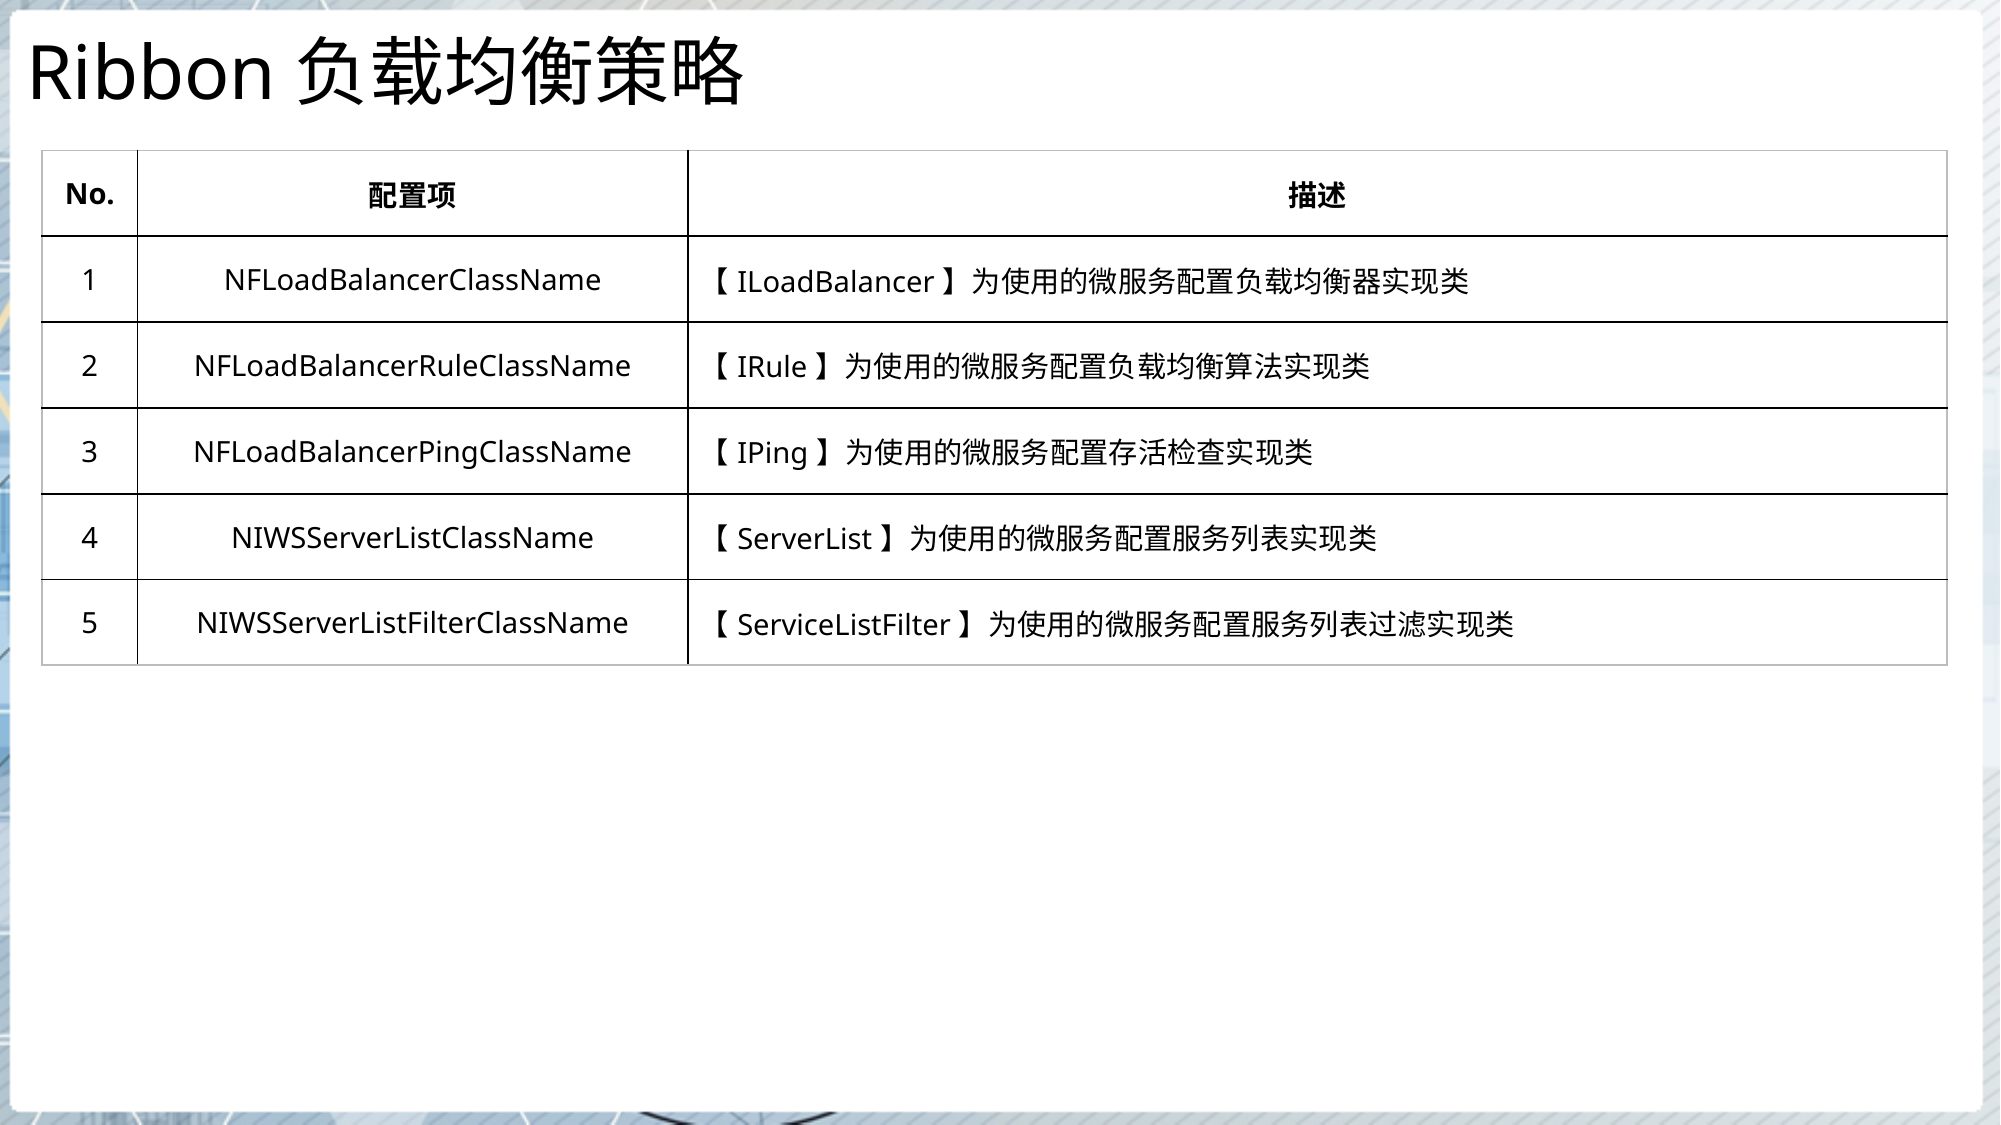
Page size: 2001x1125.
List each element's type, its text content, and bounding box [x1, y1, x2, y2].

table_cell 【ILoadBalancer】为使用的微服务配置负载均衡器实现类 [689, 237, 1946, 321]
table_cell NIWSServerListClassName [138, 495, 687, 579]
table_cell NFLoadBalancerPingClassName [138, 409, 687, 493]
table_cell 【ServiceListFilter】为使用的微服务配置服务列表过滤实现类 [689, 580, 1946, 664]
table_cell NFLoadBalancerRuleClassName [138, 323, 687, 407]
table_cell 4 [43, 495, 137, 579]
table_cell 3 [43, 409, 137, 493]
table_cell 【IRule】为使用的微服务配置负载均衡算法实现类 [689, 323, 1946, 407]
table_cell NIWSServerListFilterClassName [138, 580, 687, 664]
table_header No. [43, 151, 137, 235]
table_cell 5 [43, 580, 137, 664]
table_cell 【ServerList】为使用的微服务配置服务列表实现类 [689, 495, 1946, 579]
table_cell 1 [43, 237, 137, 321]
table_cell NFLoadBalancerClassName [138, 237, 687, 321]
title Ribbon负载均衡策略 [11, 11, 1983, 140]
table_header 配置项 [138, 151, 687, 235]
table_cell 【IPing】为使用的微服务配置存活检查实现类 [689, 409, 1946, 493]
table_header 描述 [689, 151, 1946, 235]
table_cell 2 [43, 323, 137, 407]
picture [0, 0, 2000, 1125]
